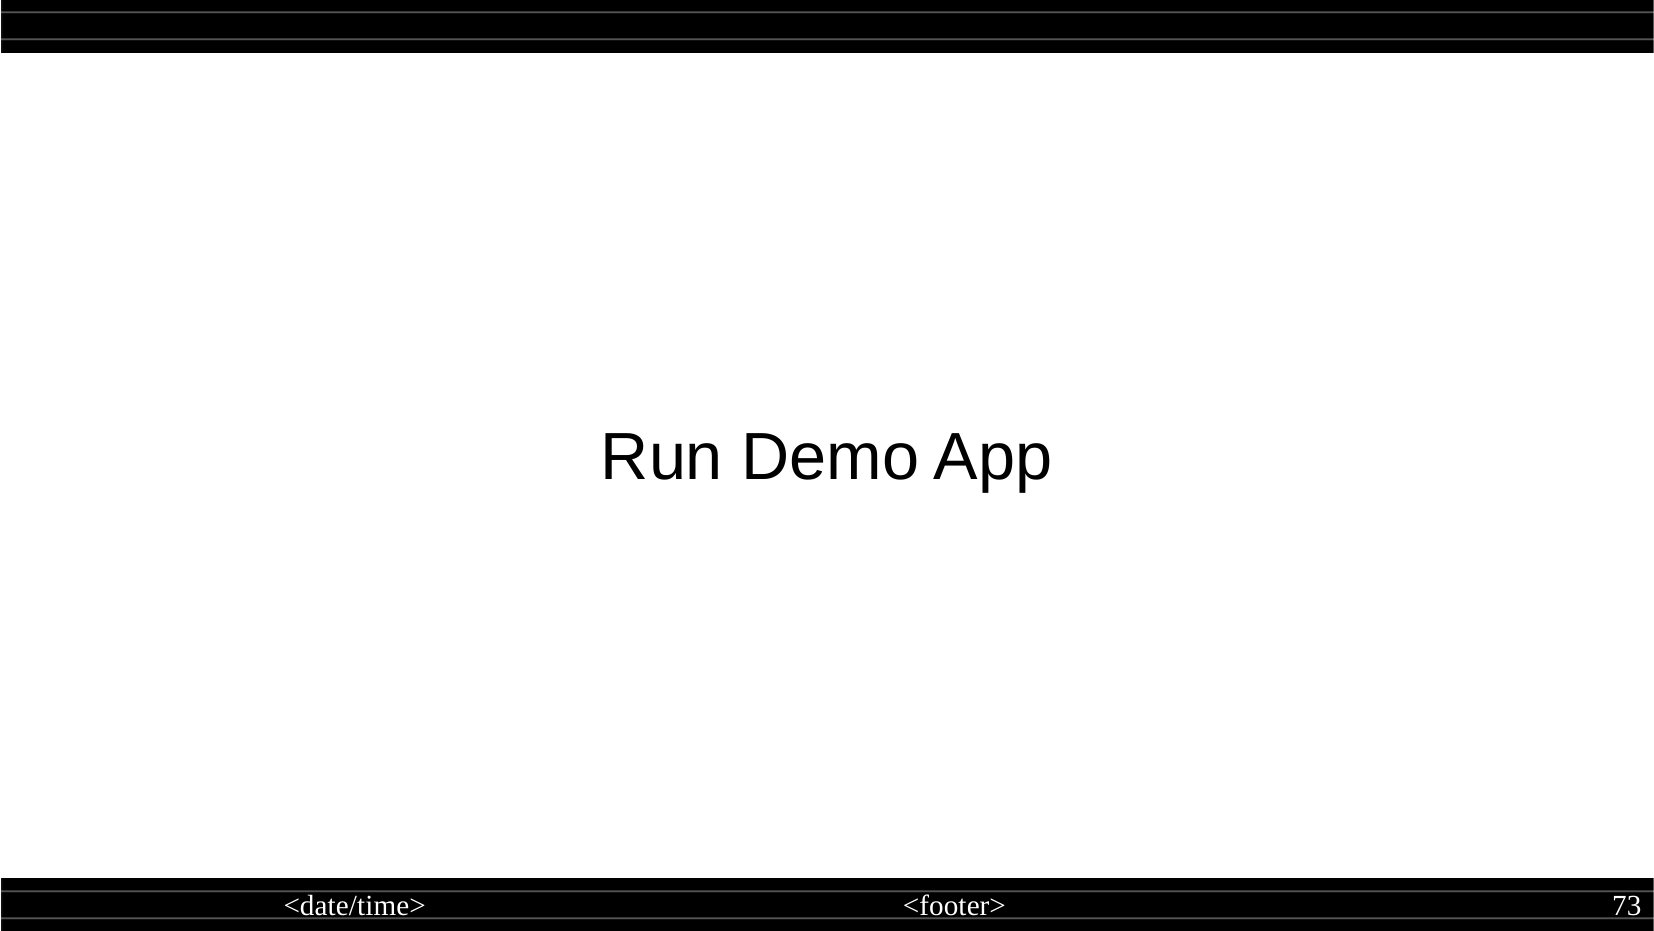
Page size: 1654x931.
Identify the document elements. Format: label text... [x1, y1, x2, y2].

picture [1, 878, 1654, 931]
text_box Run Demo App [82, 92, 1571, 813]
picture [1, 0, 1654, 53]
